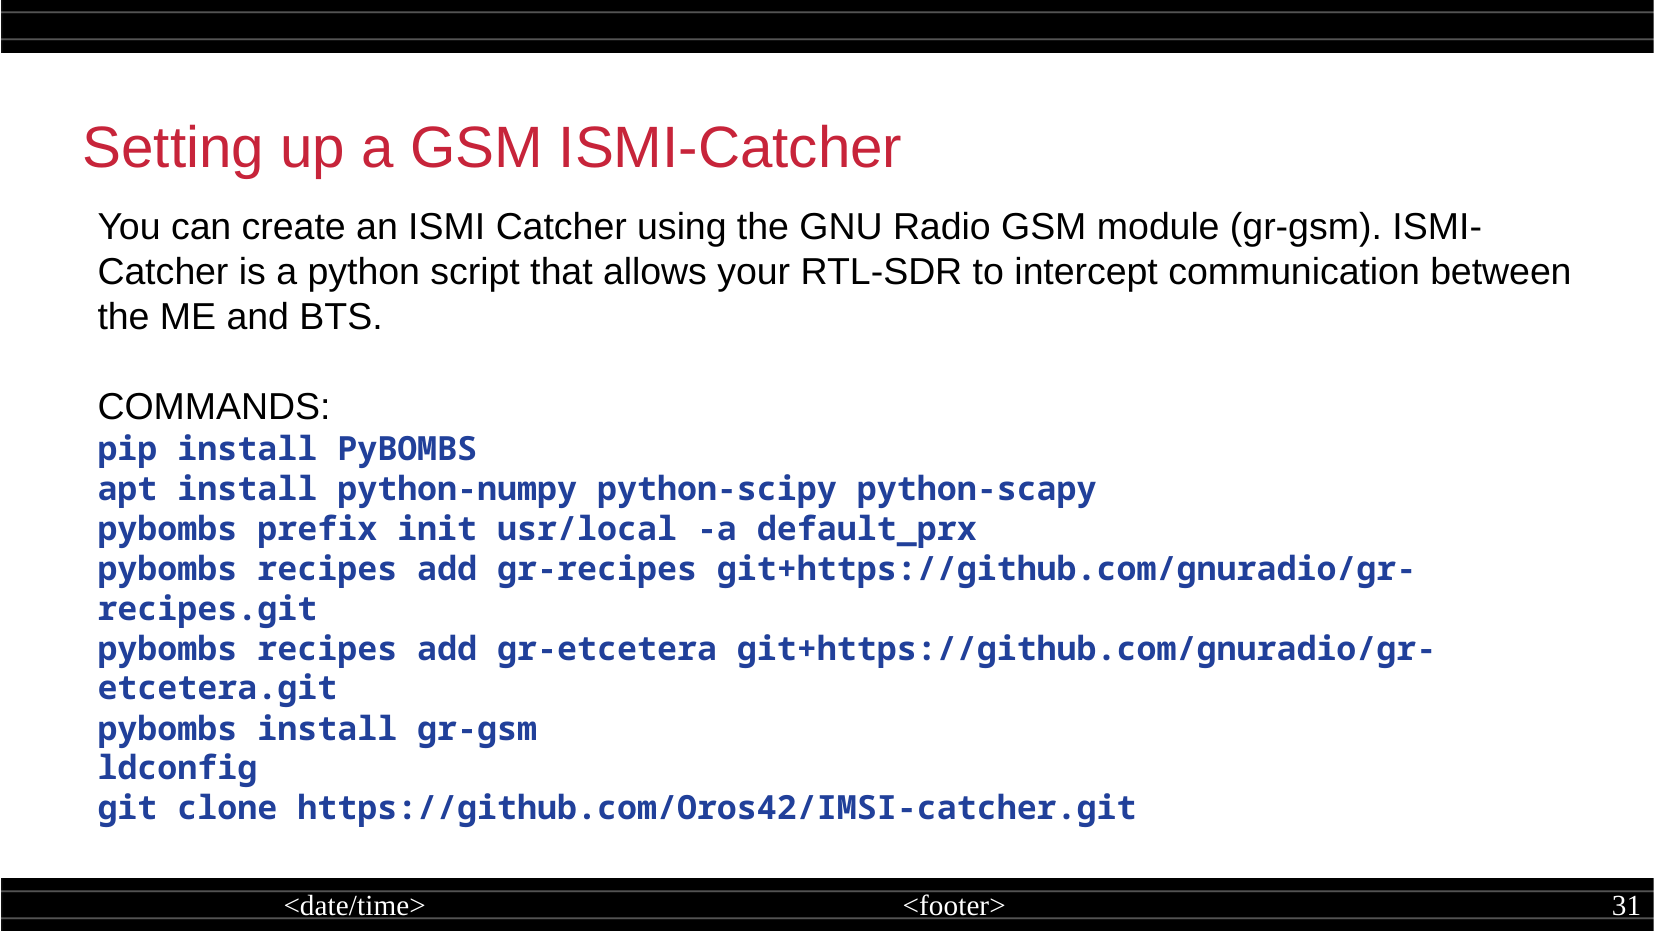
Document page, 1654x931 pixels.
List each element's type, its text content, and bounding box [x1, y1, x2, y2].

text_box You can create an ISMI Catcher using the GNU Radio GSM module (gr-gsm). ISMI-Catcher is a python script that allows your RTL-SDR to intercept communication between the ME and BTS. COMMANDS: pip install PyBOMBS apt install python-numpy python-scipy python-scapy pybombs prefix init usr/local -a default_prx pybombs recipes add gr-recipes git+https://github.com/gnuradio/gr-recipes.git pybombs recipes add gr-etcetera git+https://github.com/gnuradio/gr-etcetera.git pybombs install gr-gsm ldconfig git clone https://github.com/Oros42/IMSI-catcher.git [82, 194, 1590, 728]
text_box [82, 728, 1571, 757]
picture [1, 878, 1654, 931]
text_box Setting up a GSM ISMI-Catcher [82, 92, 1571, 194]
picture [1, 0, 1654, 53]
